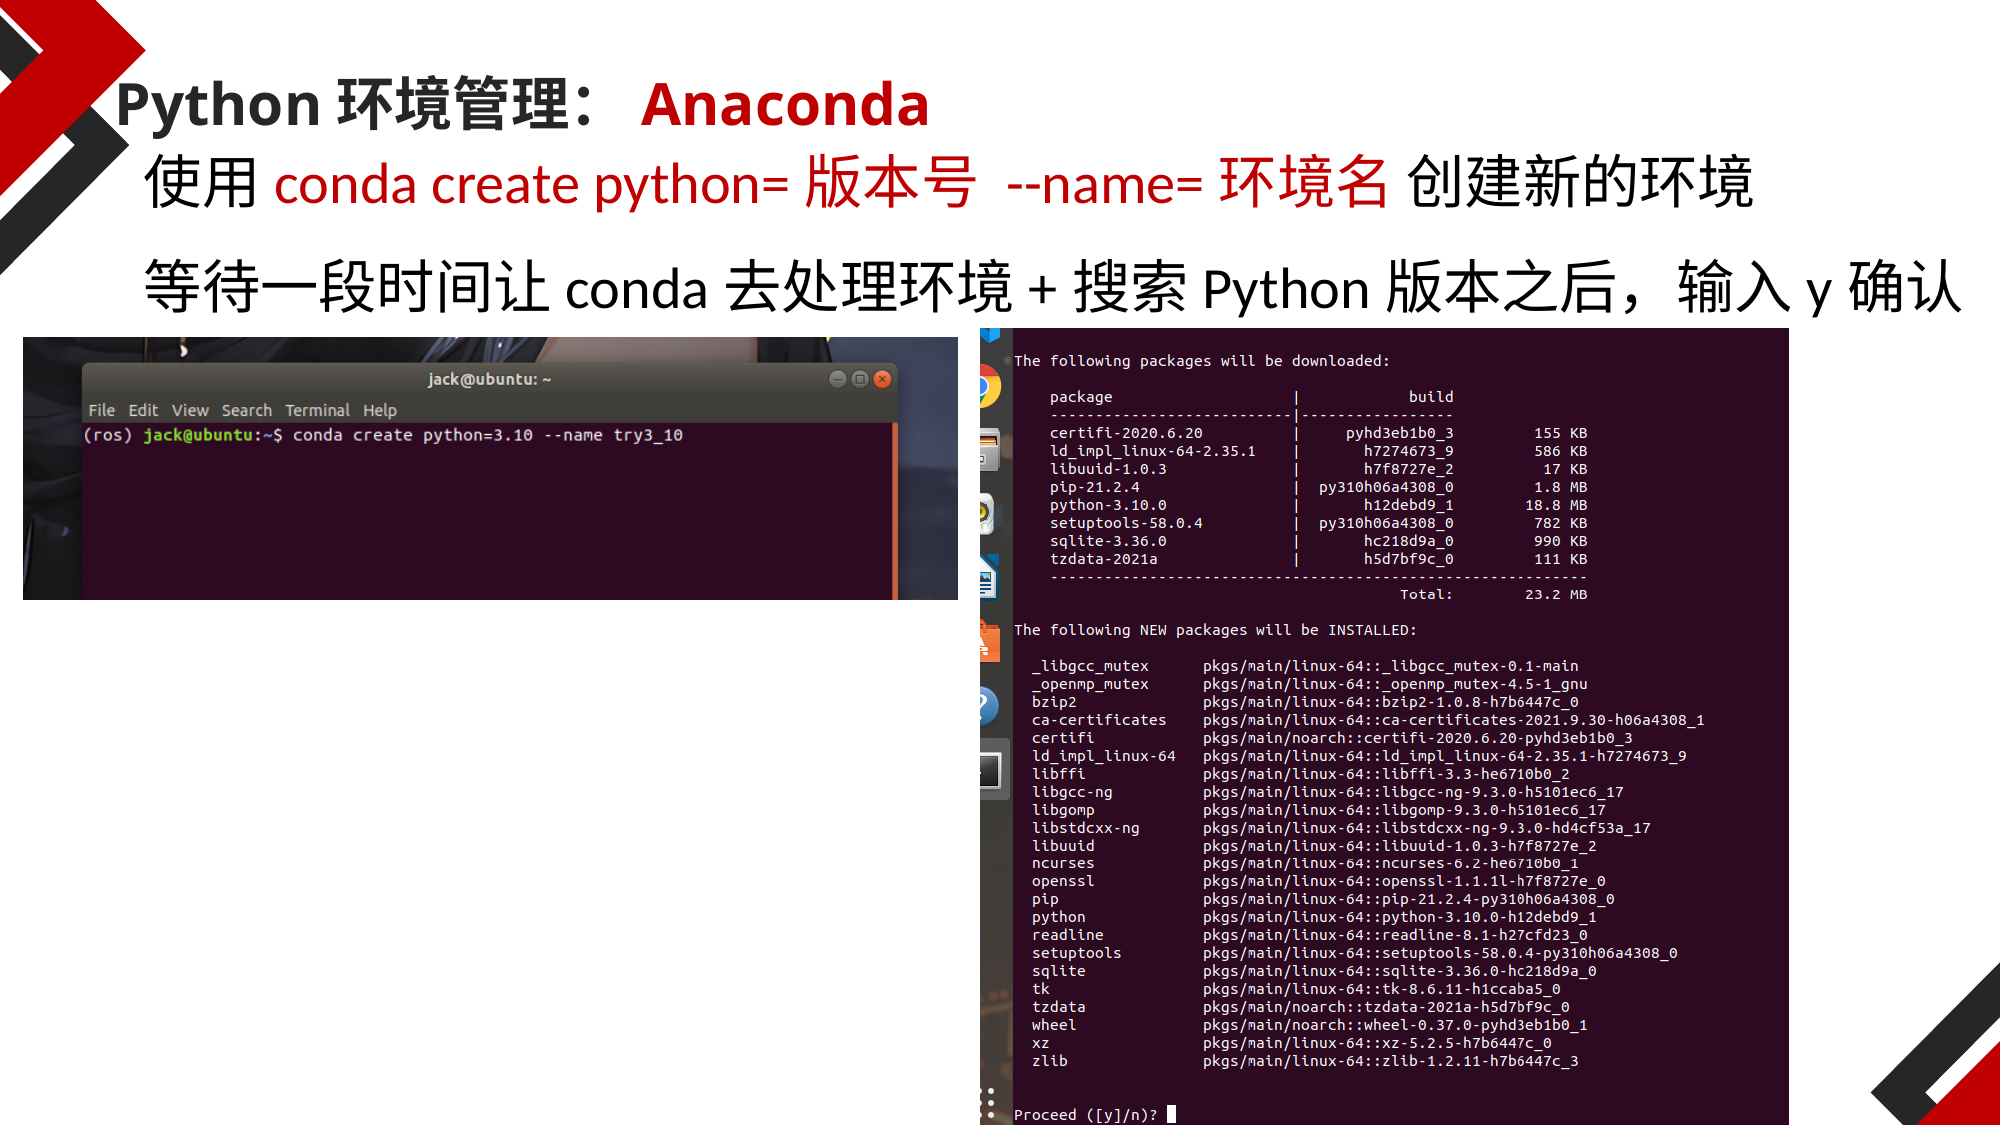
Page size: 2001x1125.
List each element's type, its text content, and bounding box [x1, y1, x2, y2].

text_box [0, 0, 146, 276]
text_box [1869, 960, 2000, 1125]
text_box 使用conda create python=版本号 --name=环境名 创建新的环境 等待一段时间让conda去处理环境+搜索Python版本之后，输入y确认安装 [129, 103, 2000, 433]
text_box [1914, 1039, 2000, 1125]
picture [23, 337, 958, 600]
text_box Python环境管理：Anaconda [146, 59, 947, 103]
picture [980, 328, 1789, 1125]
